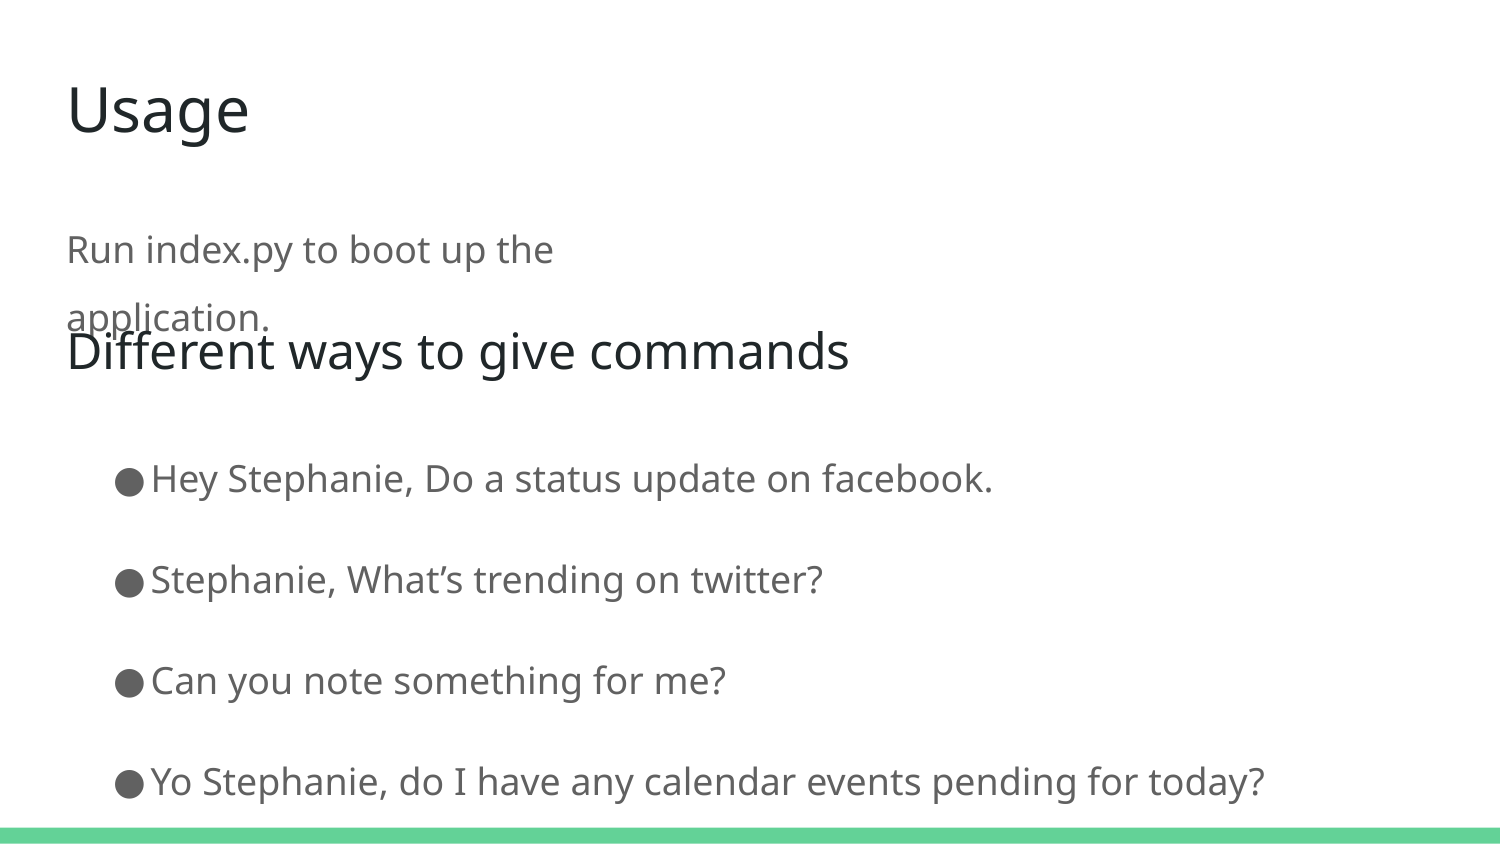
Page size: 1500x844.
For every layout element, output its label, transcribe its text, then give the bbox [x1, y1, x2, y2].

list Hey Stephanie, Do a status update on facebook. Stephanie, What’s trending on twitter? Can you note something for me? Yo Stephanie, do I have any calendar events pending for today? [60, 417, 1449, 743]
title Usage [51, 55, 1449, 149]
list Run index.py to boot up the application. [51, 189, 738, 276]
title Different ways to give commands [51, 304, 1449, 399]
